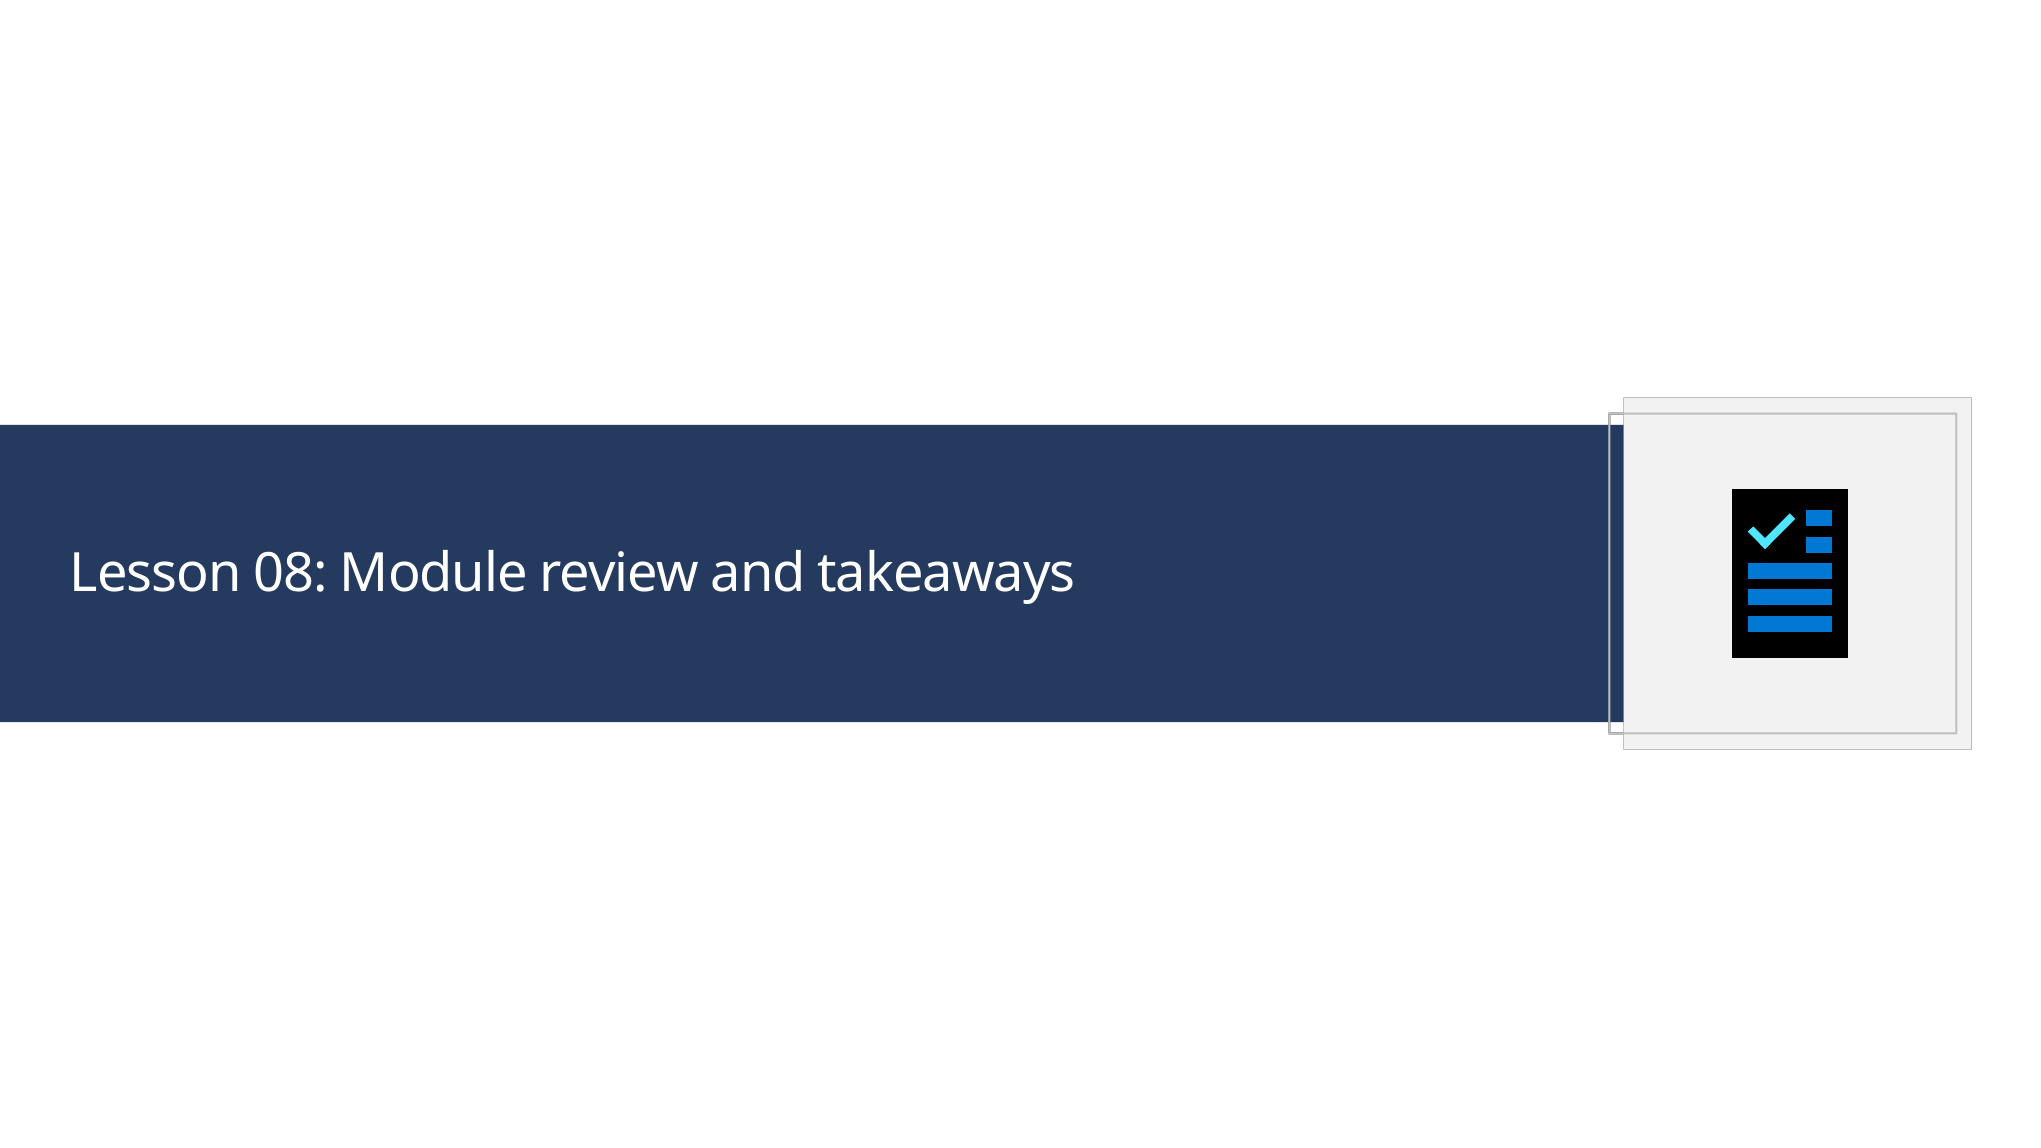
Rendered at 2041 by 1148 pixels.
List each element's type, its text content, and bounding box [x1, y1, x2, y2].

title Lesson 08: Module review and takeaways [70, 544, 1558, 604]
picture [0, 0, 2041, 1148]
